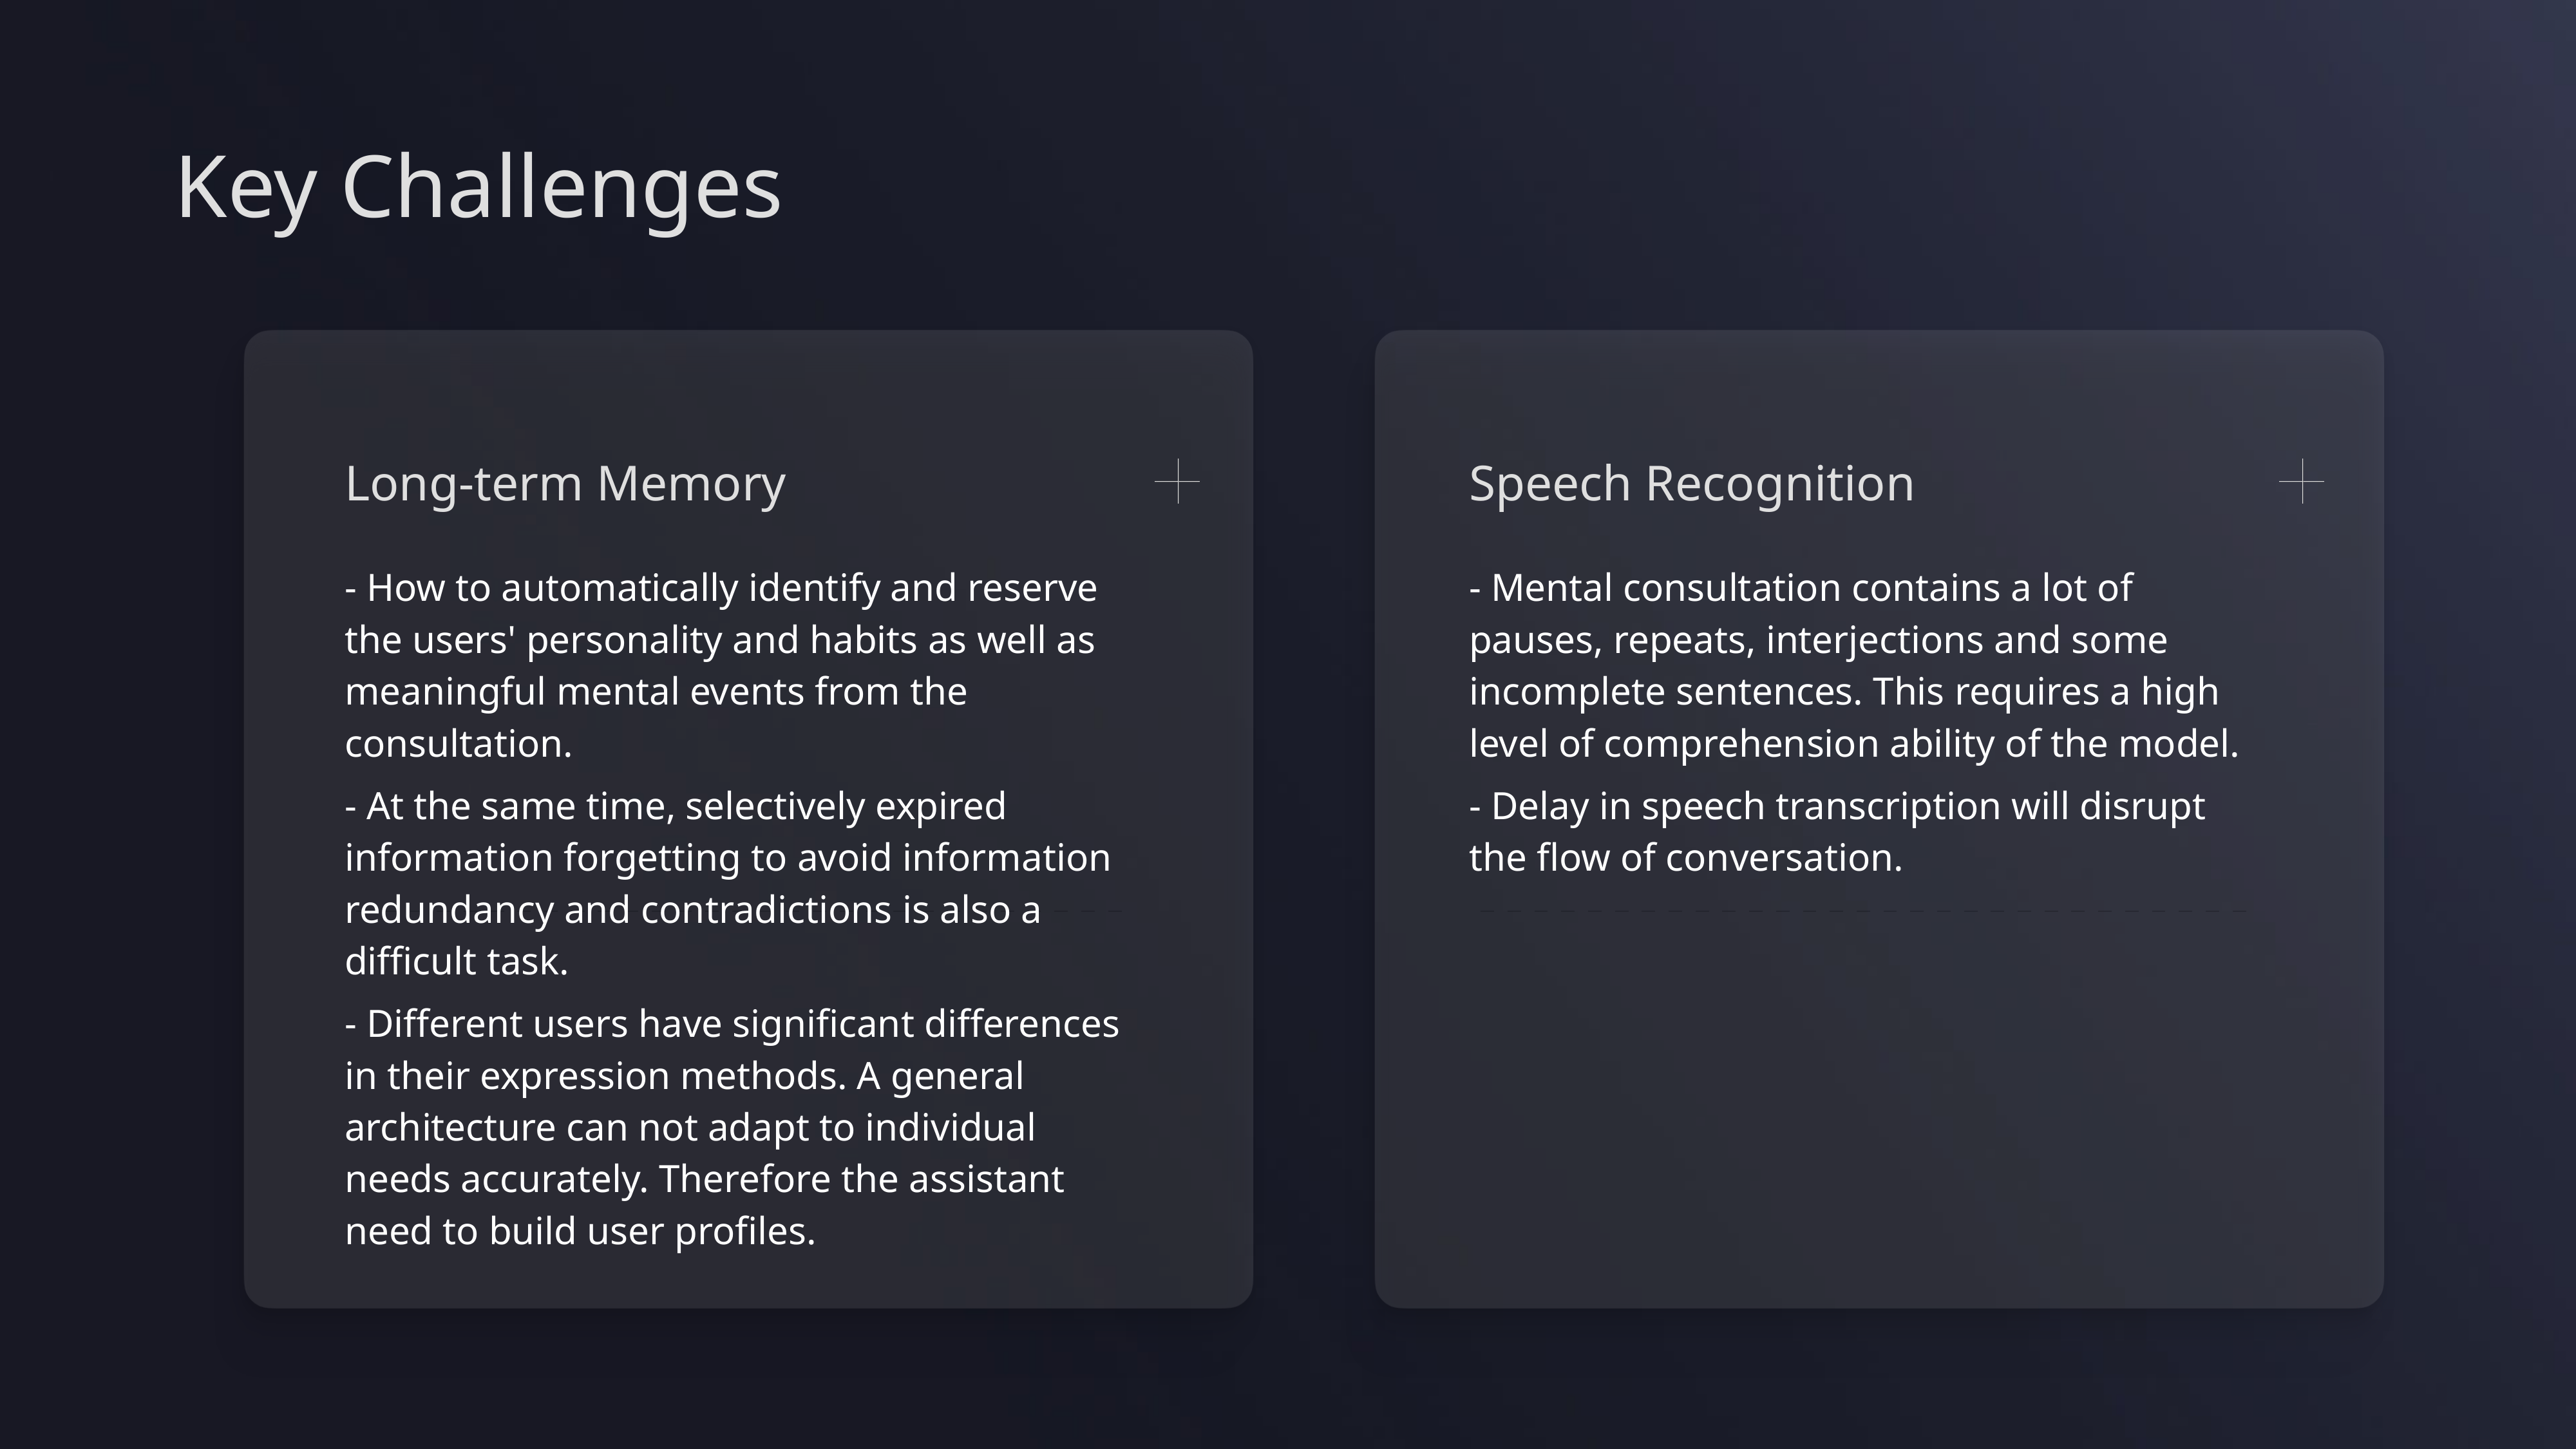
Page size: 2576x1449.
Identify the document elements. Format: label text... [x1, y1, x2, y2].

text_box Key Challenges [174, 131, 1425, 273]
picture [0, 0, 2576, 1449]
